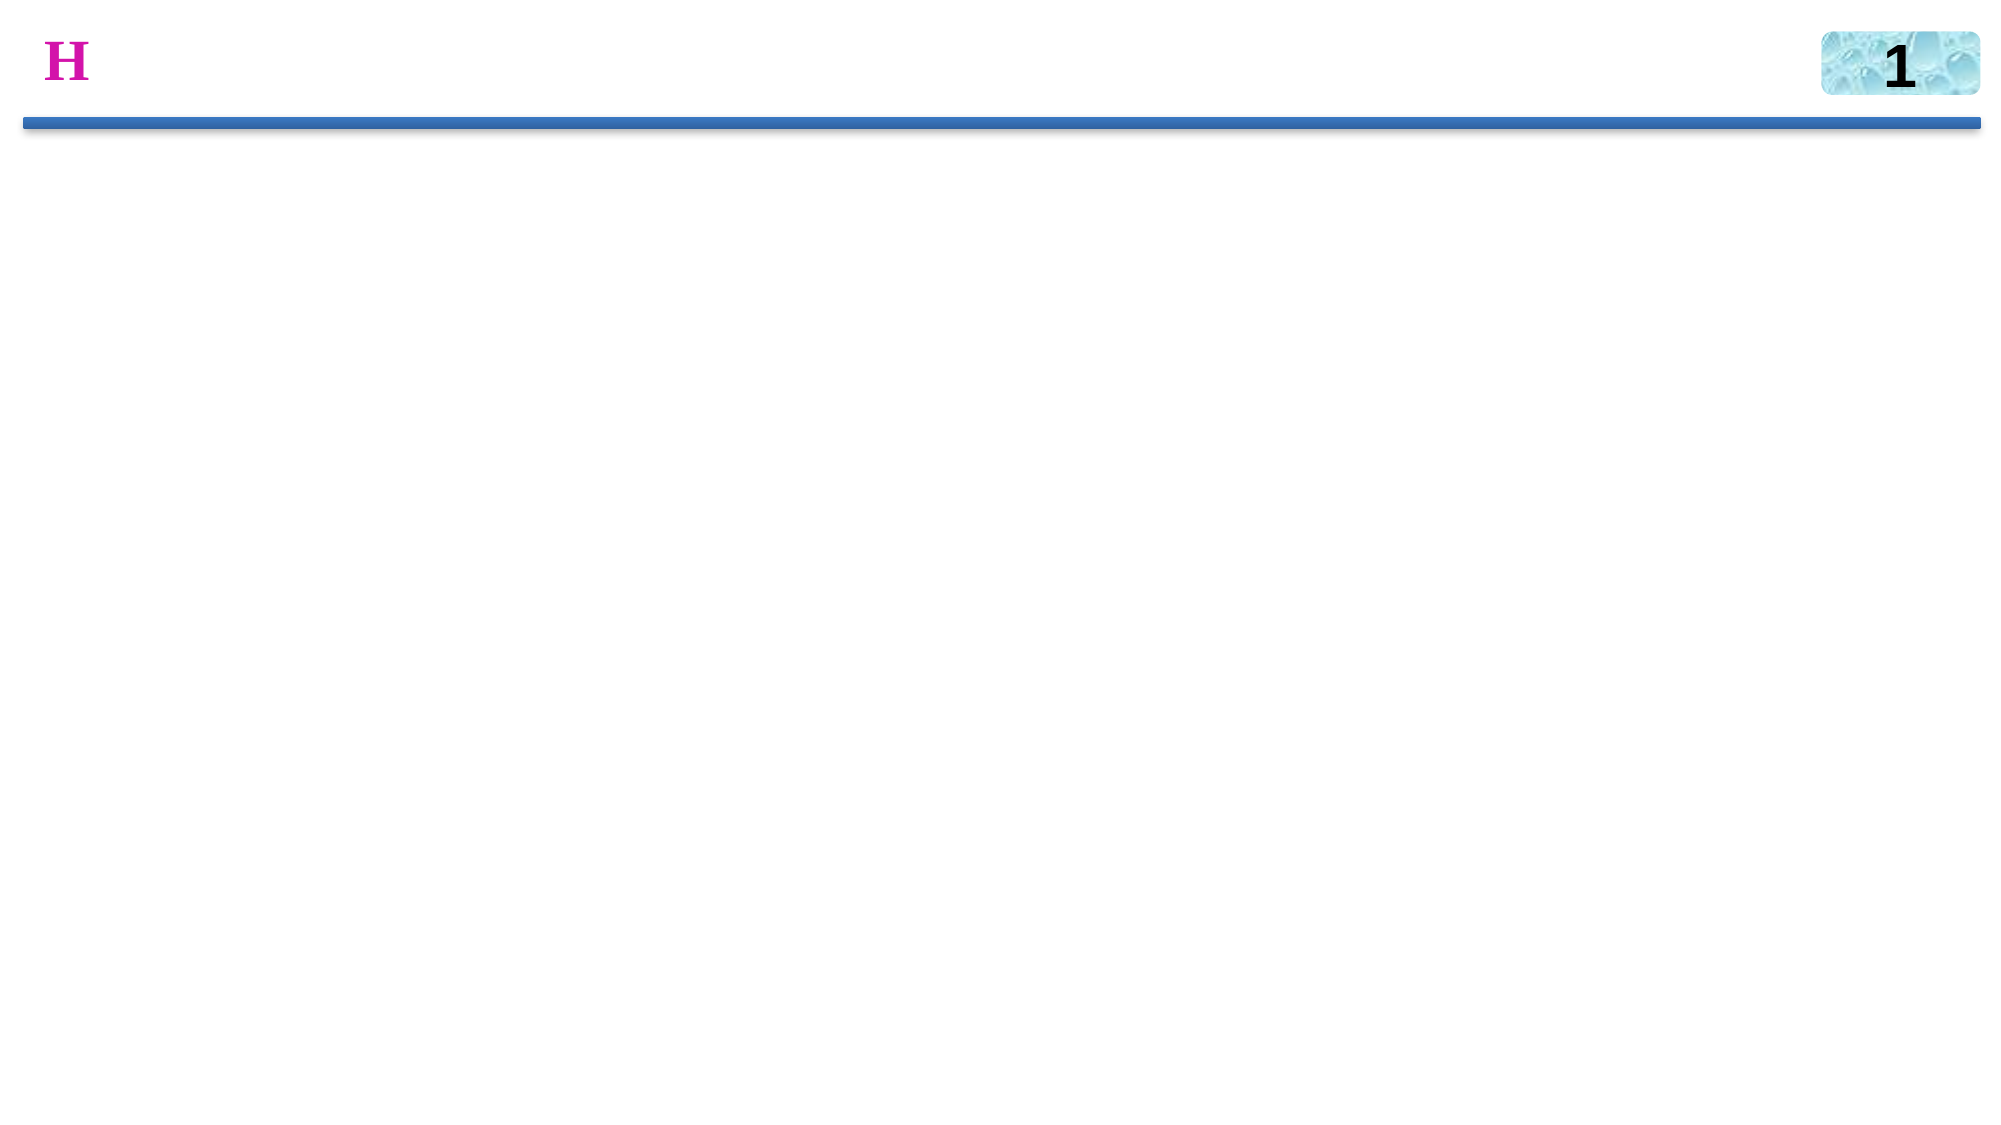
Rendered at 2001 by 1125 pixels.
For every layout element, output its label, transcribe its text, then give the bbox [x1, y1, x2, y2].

text_box [23, 117, 1981, 129]
text_box 1 [1821, 31, 1981, 95]
title H [24, 19, 1441, 104]
